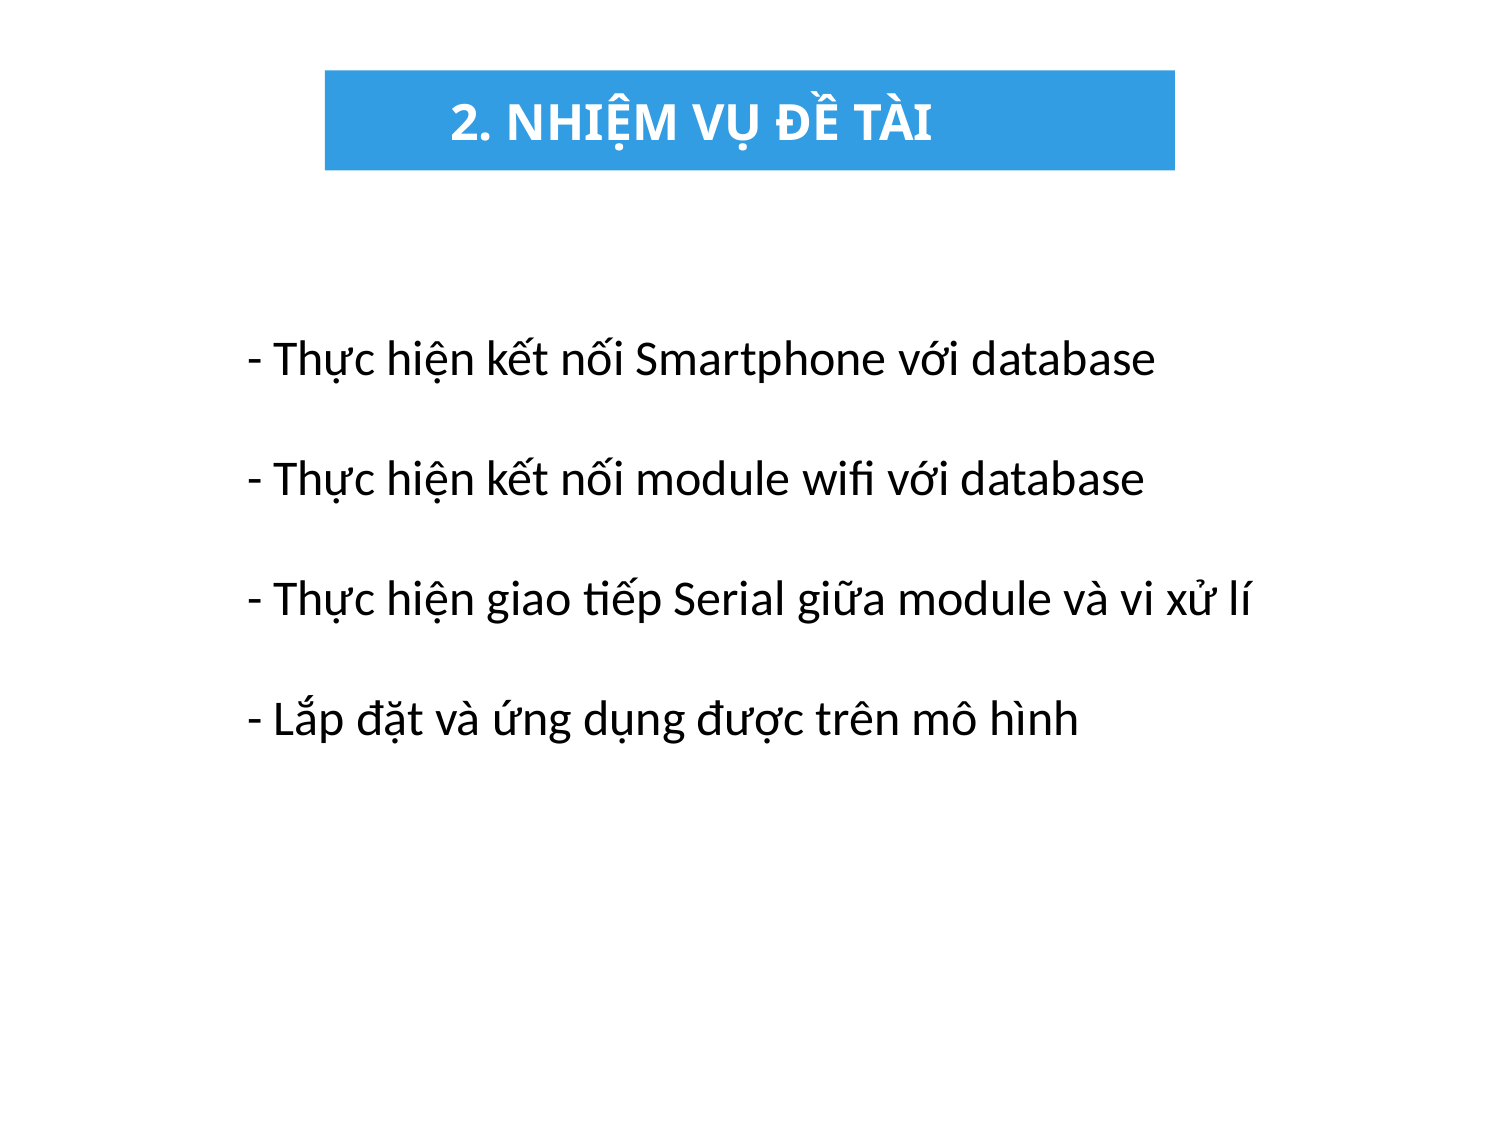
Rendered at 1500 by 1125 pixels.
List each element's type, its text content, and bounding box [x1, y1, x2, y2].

text_box - Thực hiện kết nối Smartphone với database - Thực hiện kết nối module wifi với database - Thực hiện giao tiếp Serial giữa module và vi xử lí - Lắp đặt và ứng dụng được trên mô hình [232, 258, 1268, 754]
text_box 2. NHIỆM VỤ ĐỀ TÀI [324, 69, 1176, 171]
